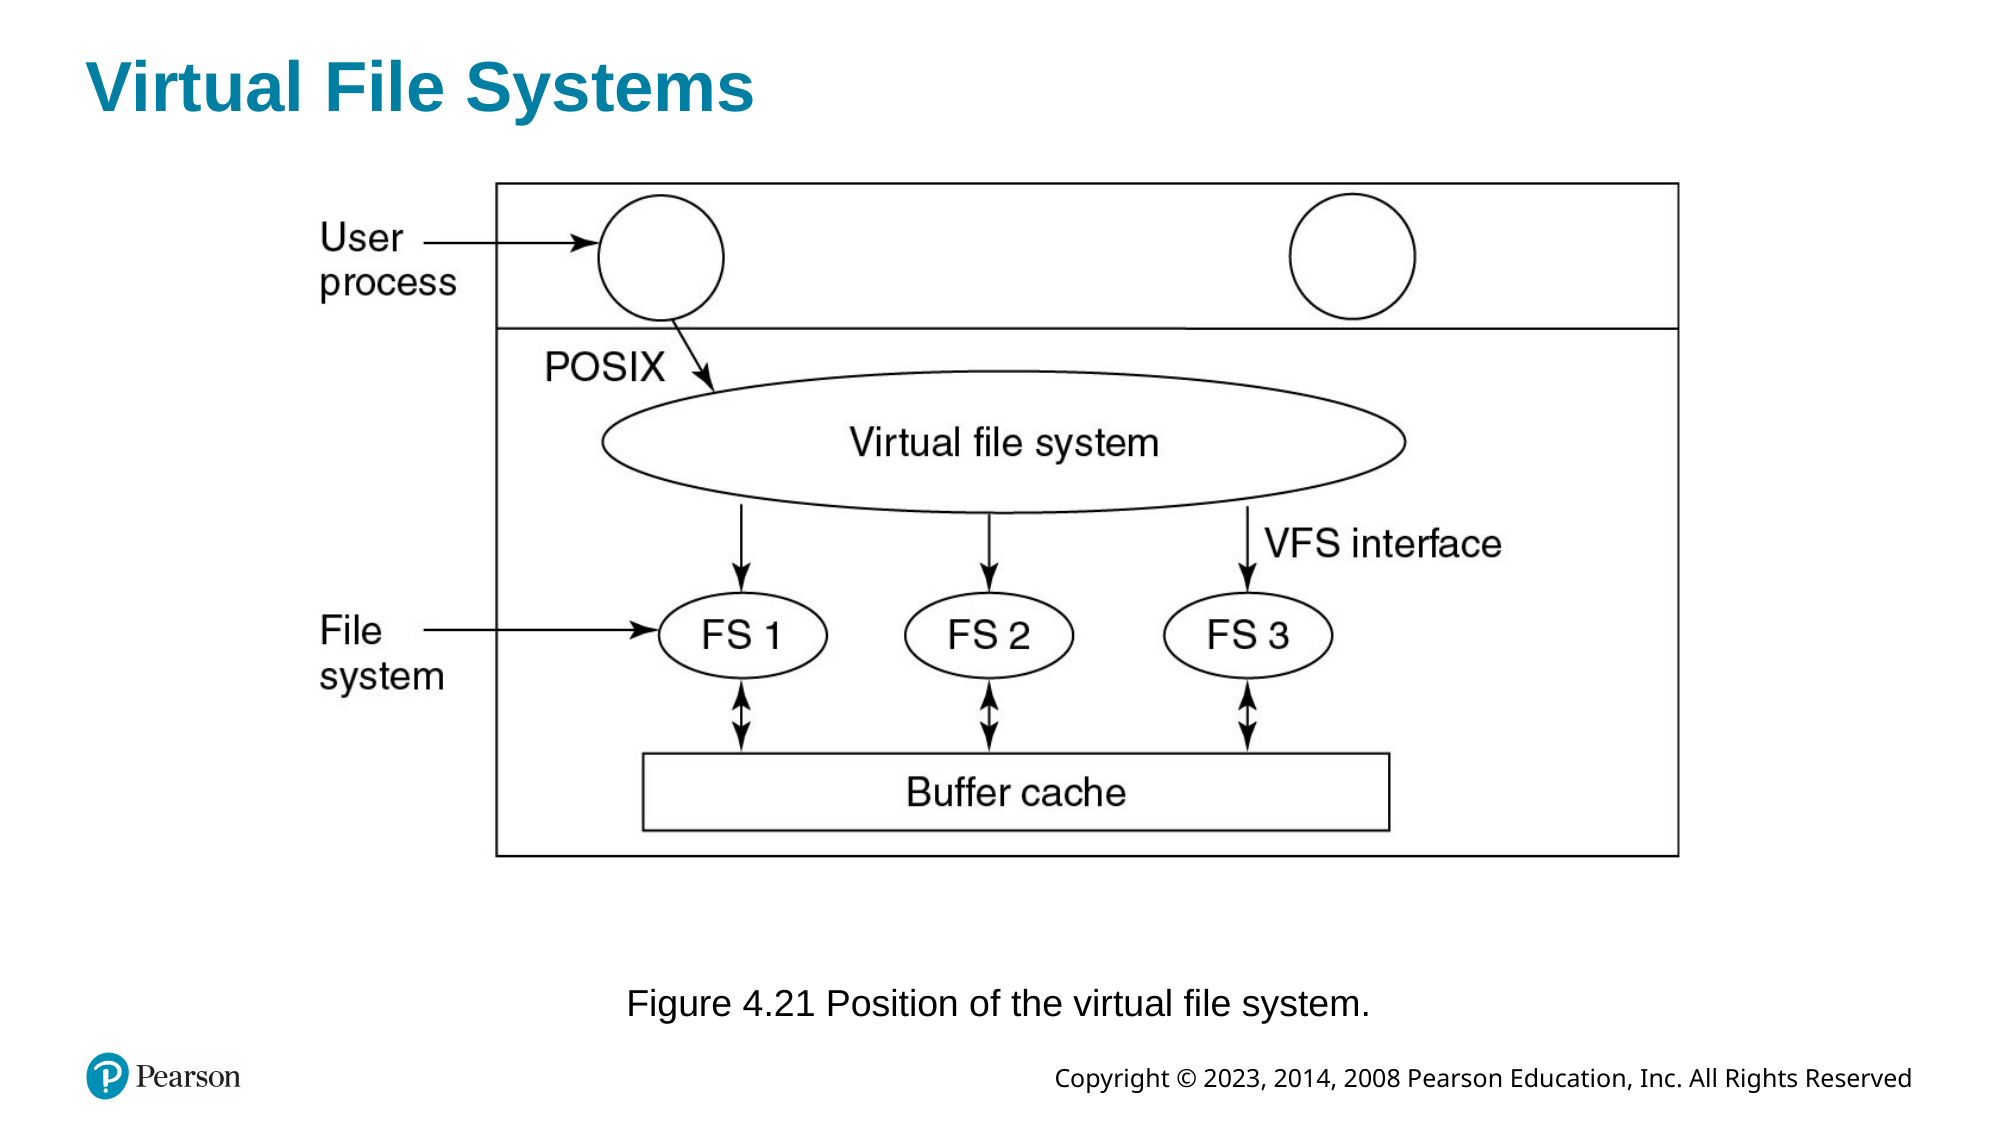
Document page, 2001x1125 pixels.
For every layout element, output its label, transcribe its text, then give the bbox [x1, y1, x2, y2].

picture [310, 180, 1690, 861]
list Figure 4.21 Position of the virtual file system. [626, 869, 1375, 1125]
picture [85, 1051, 242, 1101]
title Virtual File Systems [85, 0, 1916, 181]
